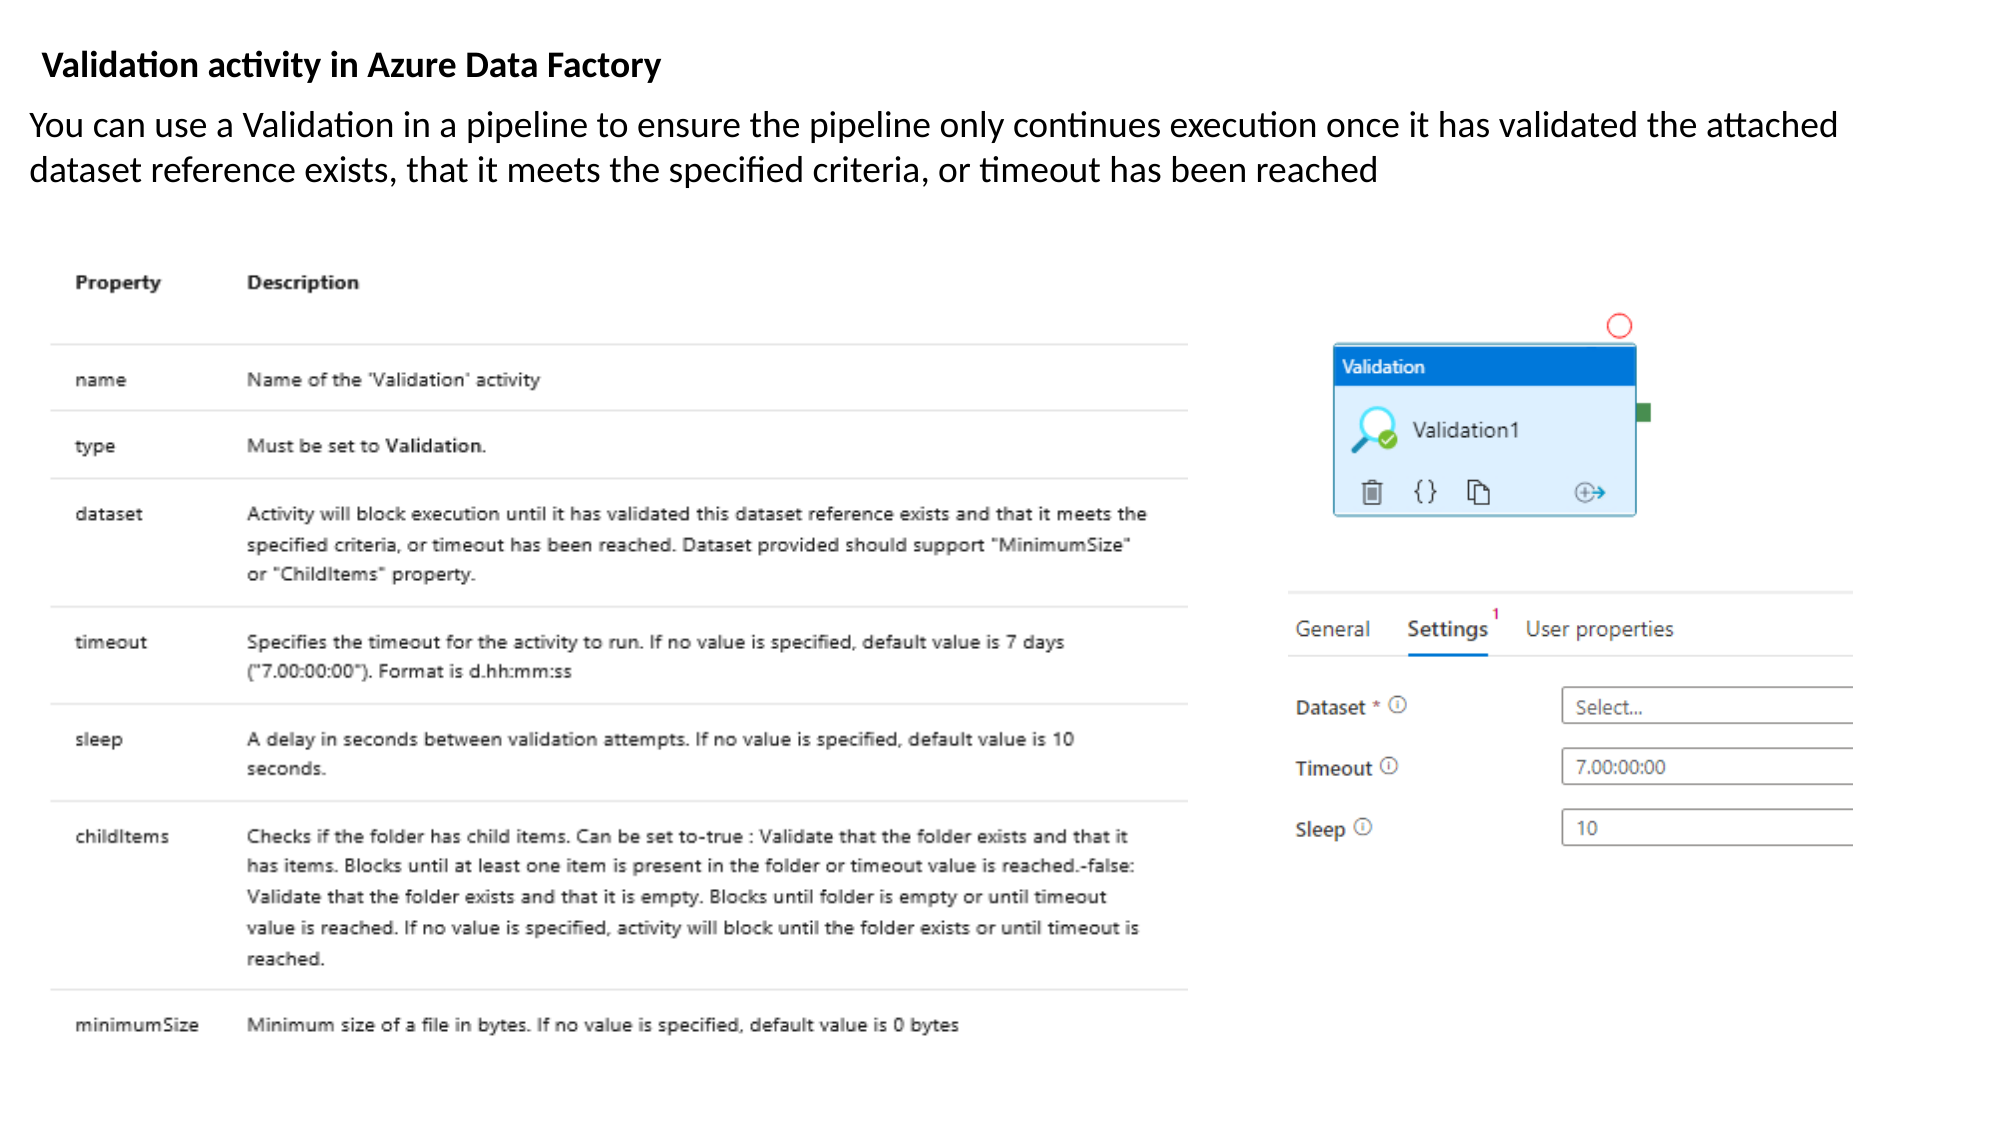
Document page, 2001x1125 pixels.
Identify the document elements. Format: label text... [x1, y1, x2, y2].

text_box Validation activity in Azure Data Factory [26, 32, 678, 92]
picture [1288, 300, 1853, 887]
text_box You can use a Validation in a pipeline to ensure the pipeline only continues execution once it has validated the attached dataset reference exists, that it meets the specified criteria, or timeout has been reached [14, 92, 1975, 198]
picture [39, 237, 1188, 1061]
